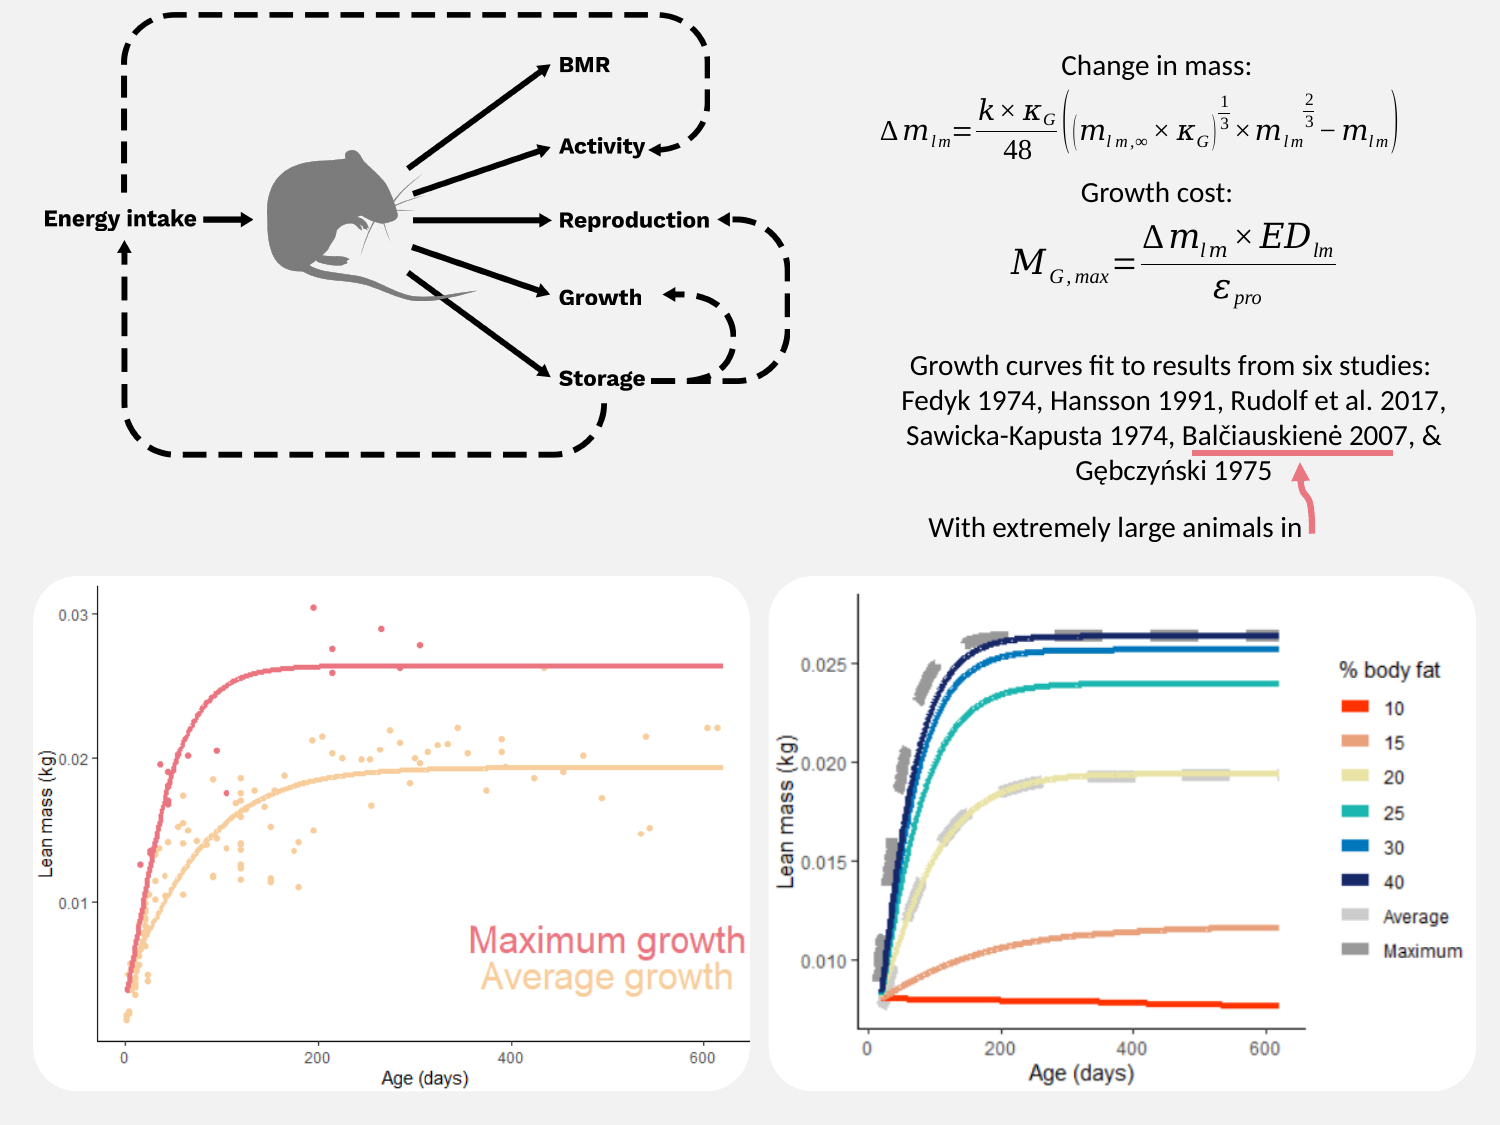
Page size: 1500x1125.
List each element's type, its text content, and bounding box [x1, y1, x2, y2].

text_box Change in mass: [948, 39, 1365, 89]
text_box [1299, 462, 1313, 534]
text_box Growth cost: [948, 166, 1365, 216]
text_box With extremely large animals in [910, 501, 1327, 552]
picture [117, 12, 790, 458]
picture [45, 209, 253, 231]
text_box Growth curves fit to results from six studies: Fedyk 1974, Hansson 1991, Rudolf et al. 2017, Sawicka-Kapusta 1974, Balčiauskienė 2007, & Gębczyński 1975 [861, 339, 1487, 494]
picture [768, 575, 1477, 1092]
picture [33, 575, 750, 1092]
